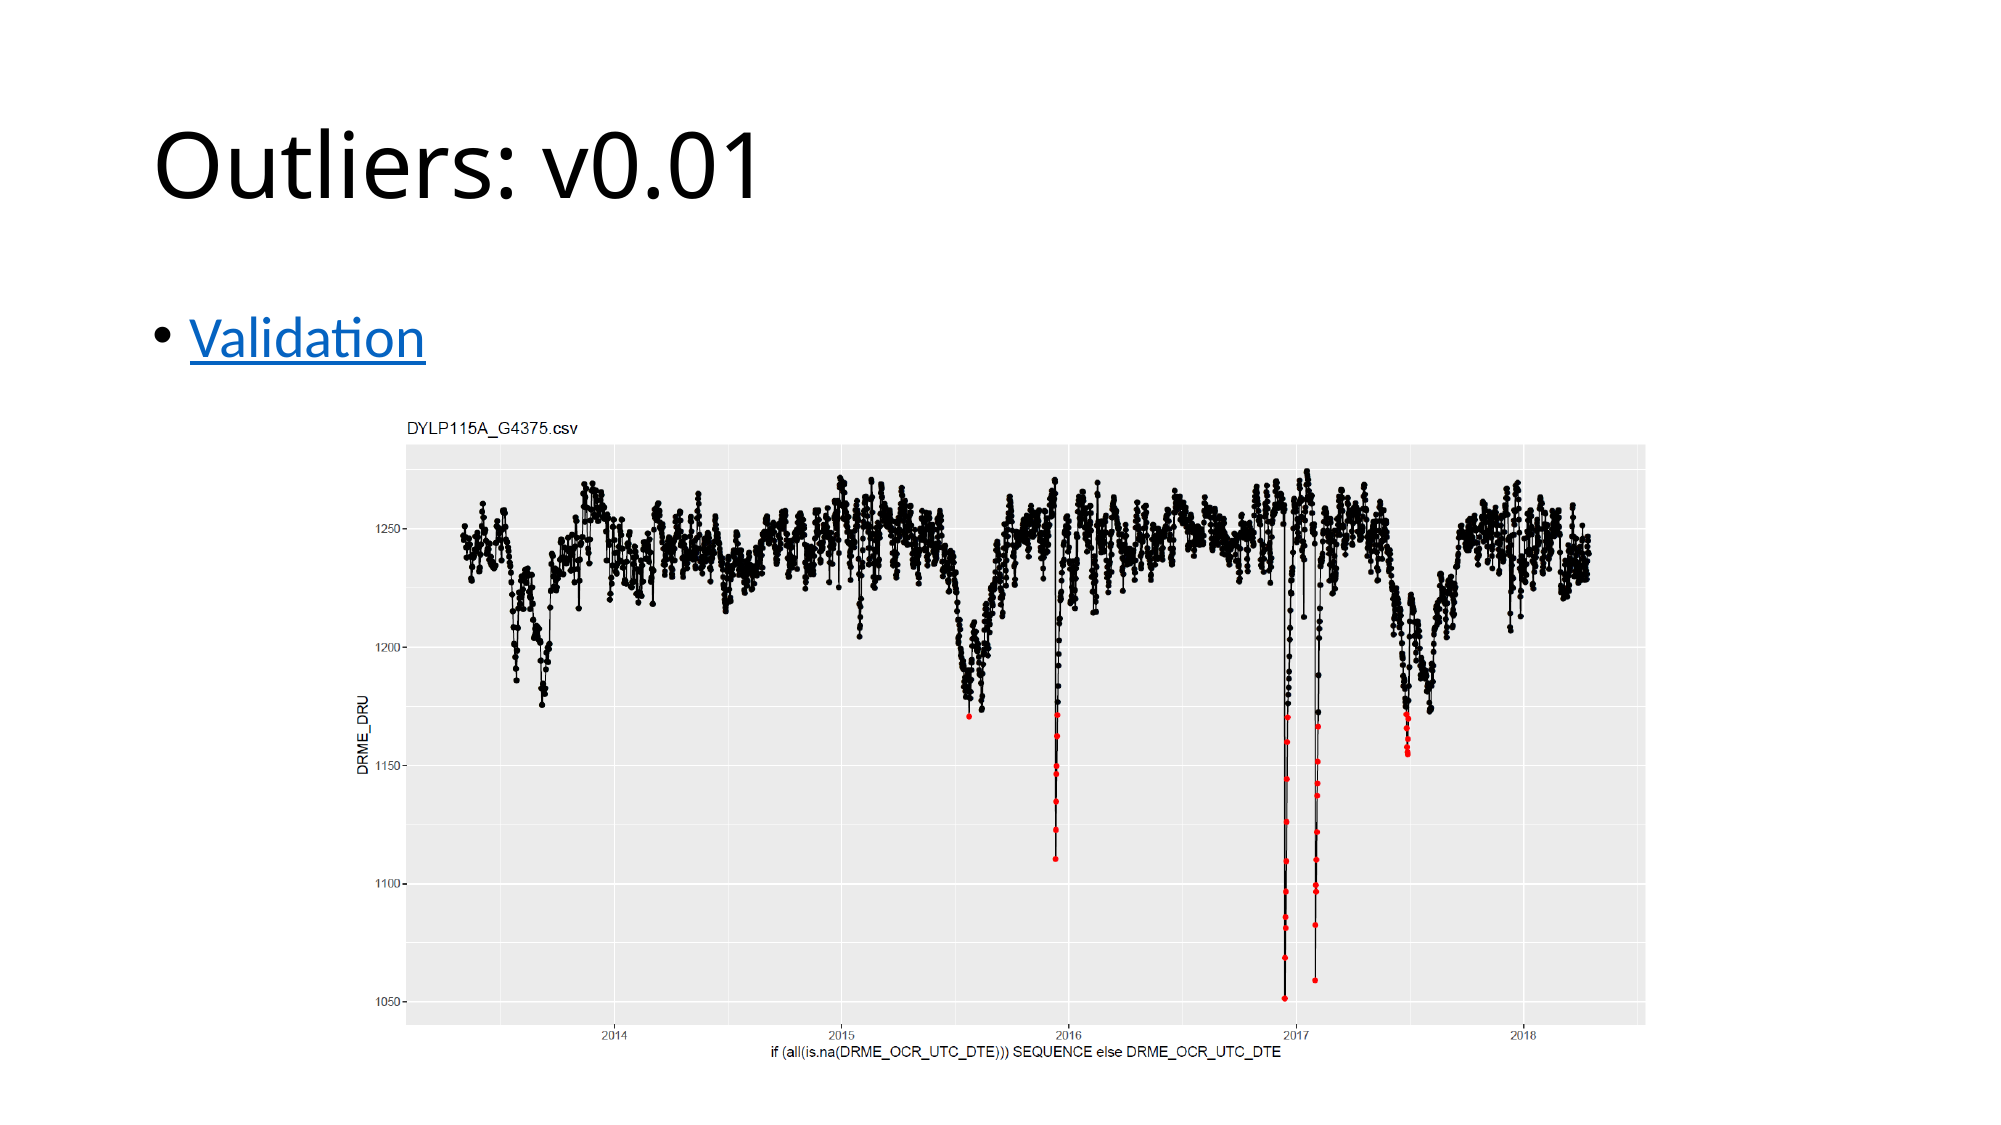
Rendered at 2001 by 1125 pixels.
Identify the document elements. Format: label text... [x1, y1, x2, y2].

title Outliers: v0.01 [137, 59, 1863, 278]
picture [350, 415, 1650, 1066]
list Validation [137, 299, 1863, 1014]
